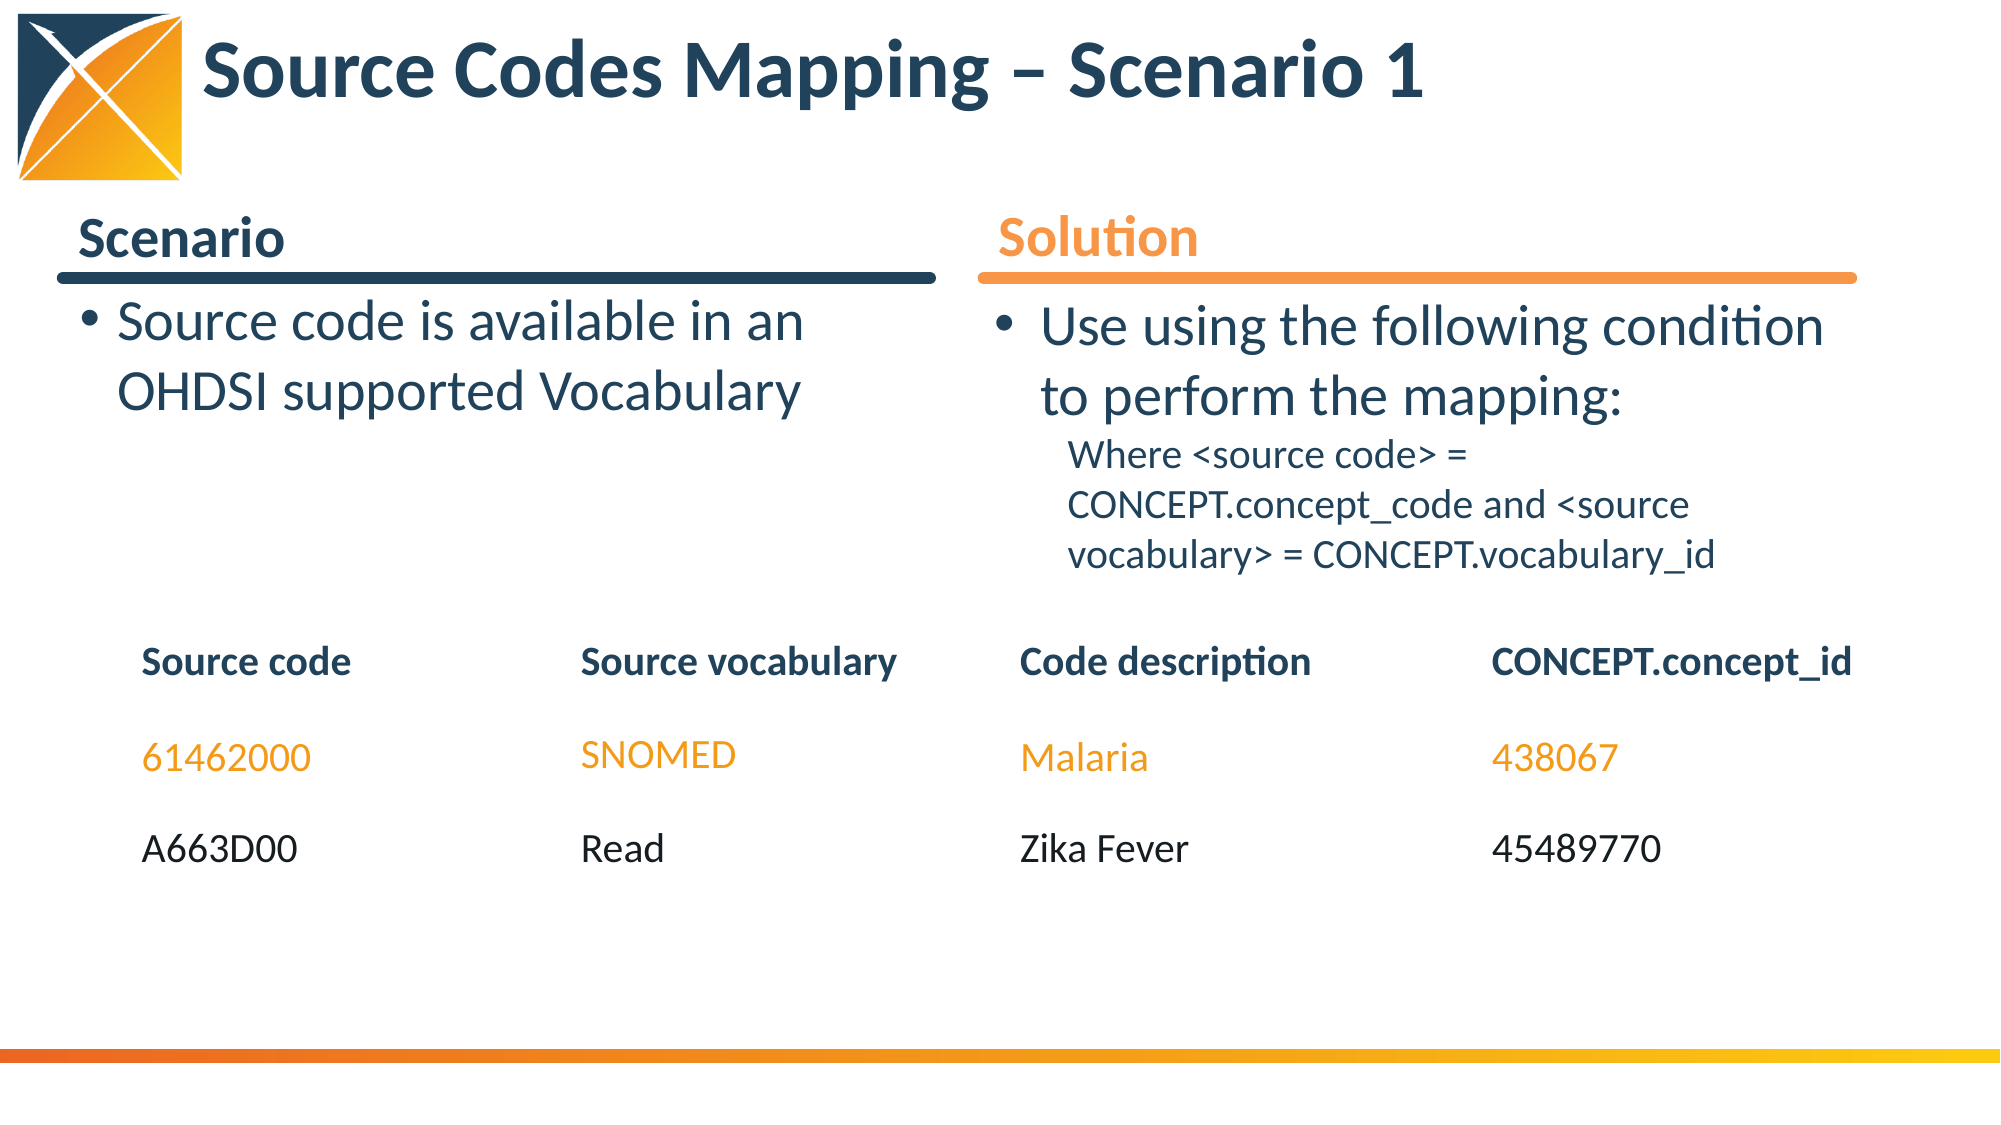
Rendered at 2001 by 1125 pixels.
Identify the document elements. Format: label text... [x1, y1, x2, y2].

text_box Use using the following condition to perform the mapping: Where <source code> = CONCEPT.concept_code and <source vocabulary> = CONCEPT.vocabulary_id [977, 279, 1858, 618]
table_cell 61462000 [122, 711, 561, 806]
picture [0, 0, 206, 200]
table_cell 438067 [1472, 711, 1878, 806]
text_box Scenario [63, 199, 906, 267]
table_header Source code [122, 618, 561, 711]
table_header Source vocabulary [561, 618, 1000, 711]
text_box Solution [983, 193, 1799, 272]
table_cell Zika Fever [1000, 806, 1472, 899]
table_cell Malaria [1000, 711, 1472, 806]
text_box Source code is available in an OHDSI supported Vocabulary [63, 275, 937, 532]
table_cell 45489770 [1472, 806, 1878, 899]
table_cell Read [561, 806, 1000, 899]
title Source Codes Mapping – Scenario 1 [187, 18, 1869, 122]
table_header Code description [1000, 618, 1472, 711]
table_cell SNOMED [561, 711, 1000, 806]
table_header CONCEPT.concept_id [1472, 618, 1878, 711]
table_cell A663D00 [122, 806, 561, 899]
